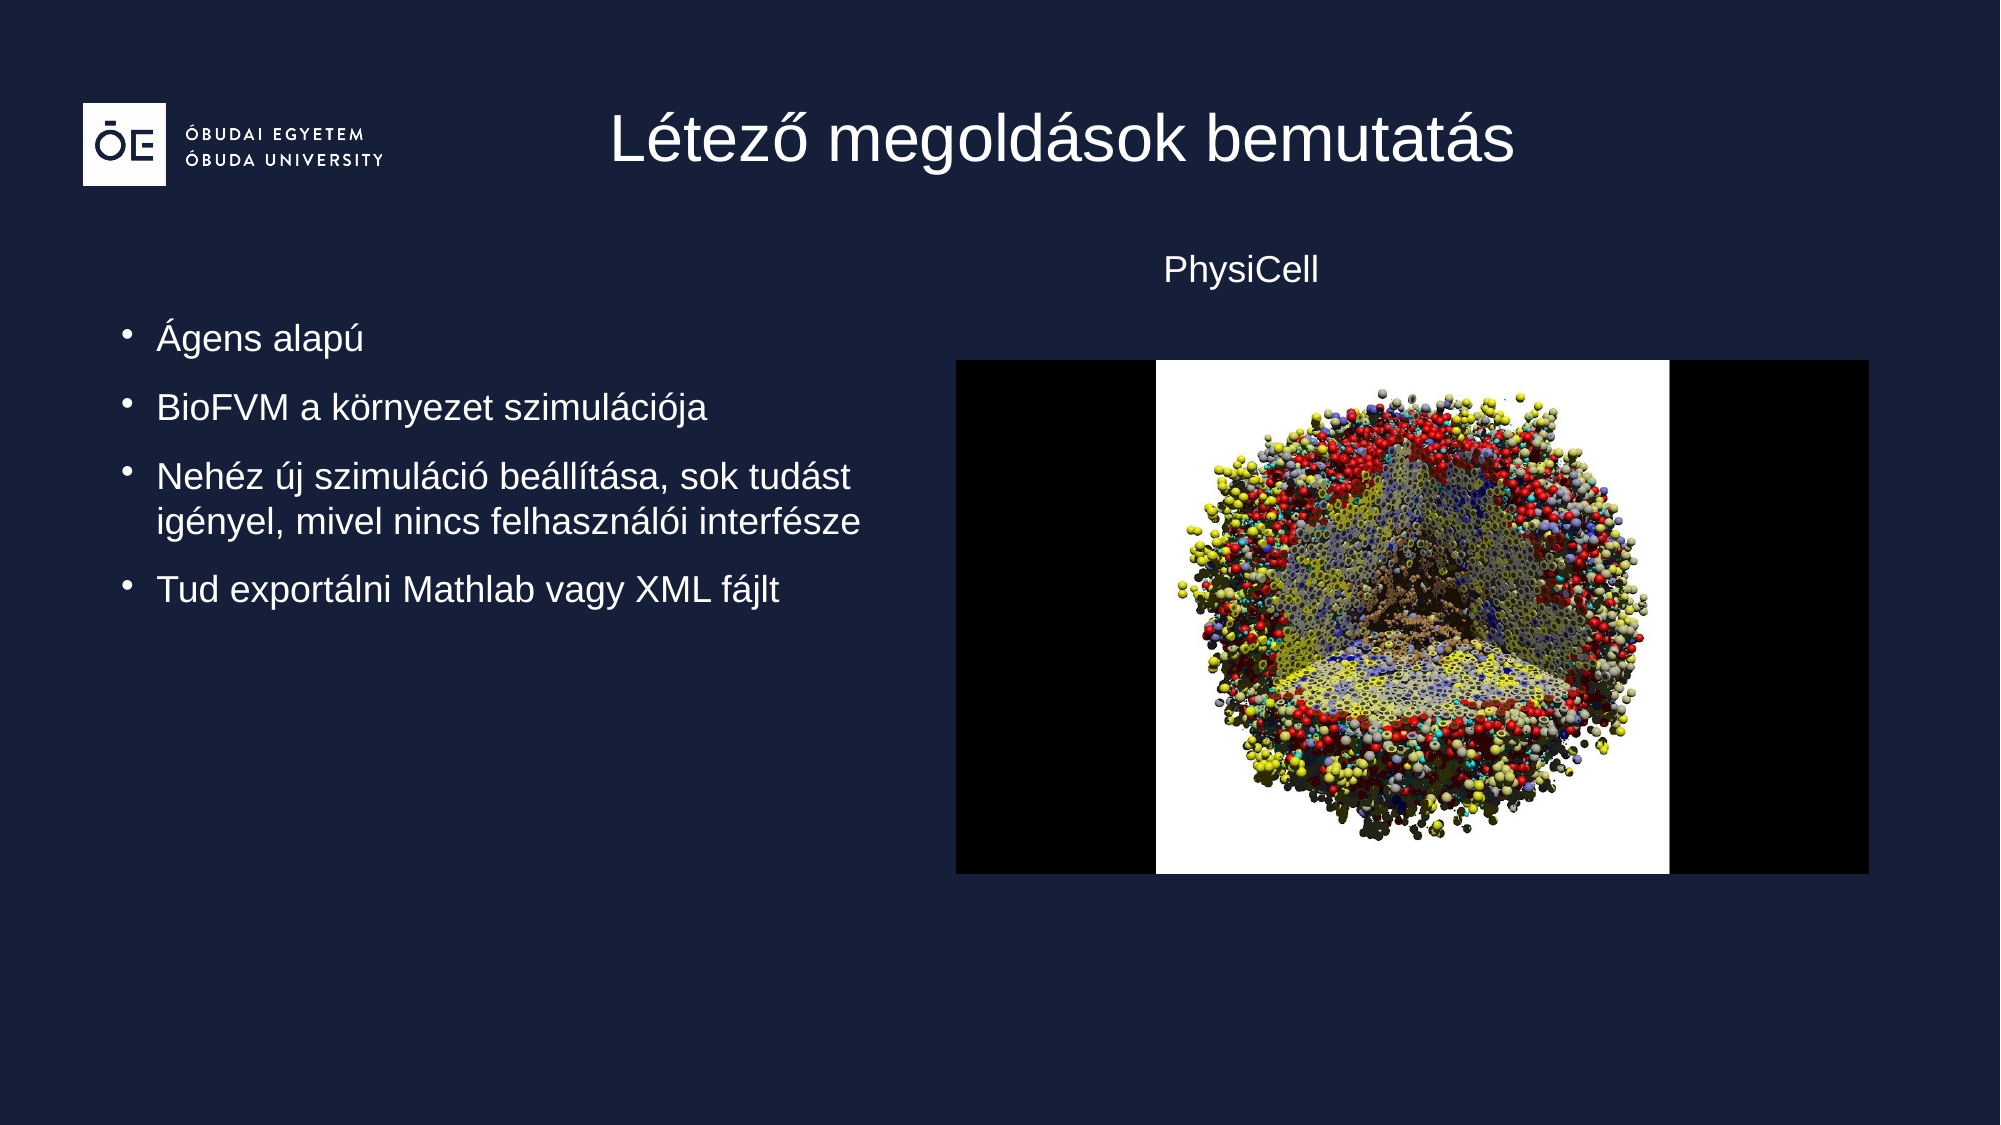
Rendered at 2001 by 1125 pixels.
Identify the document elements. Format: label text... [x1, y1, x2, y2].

text_box Ágens alapú BioFVM a környezet szimulációja Nehéz új szimuláció beállítása, sok tudást igényel, mivel nincs felhasználói interfésze Tud exportálni Mathlab vagy XML fájlt [106, 307, 910, 618]
text_box Létező megoldások bemutatás [436, 94, 1689, 175]
text_box PhysiCell [1148, 237, 1869, 298]
picture [956, 360, 1870, 875]
